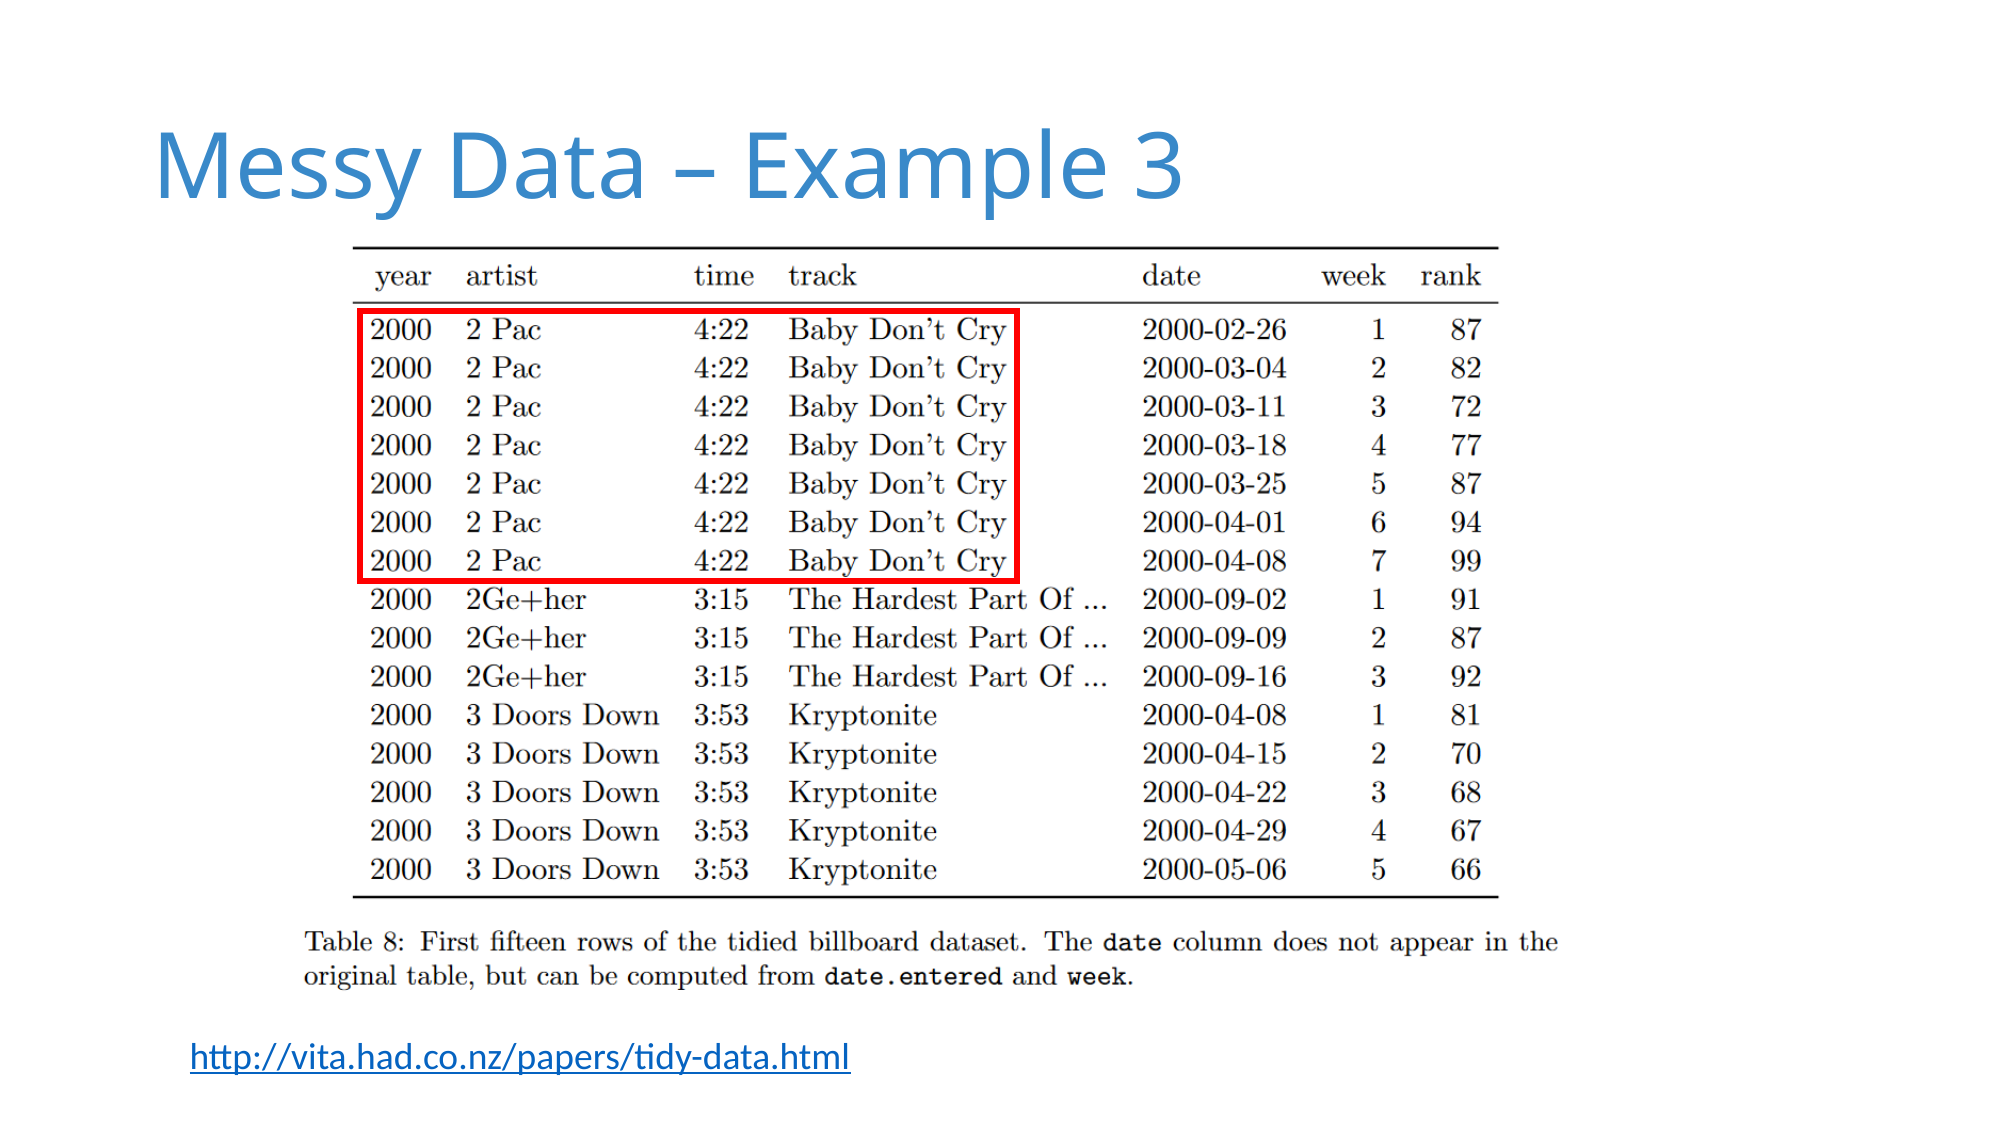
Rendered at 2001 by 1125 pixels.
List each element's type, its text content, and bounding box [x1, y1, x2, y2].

text_box http://vita.had.co.nz/papers/tidy-data.html [174, 1024, 1210, 1085]
title Messy Data – Example 3 [137, 59, 1863, 278]
picture [274, 227, 1577, 1006]
